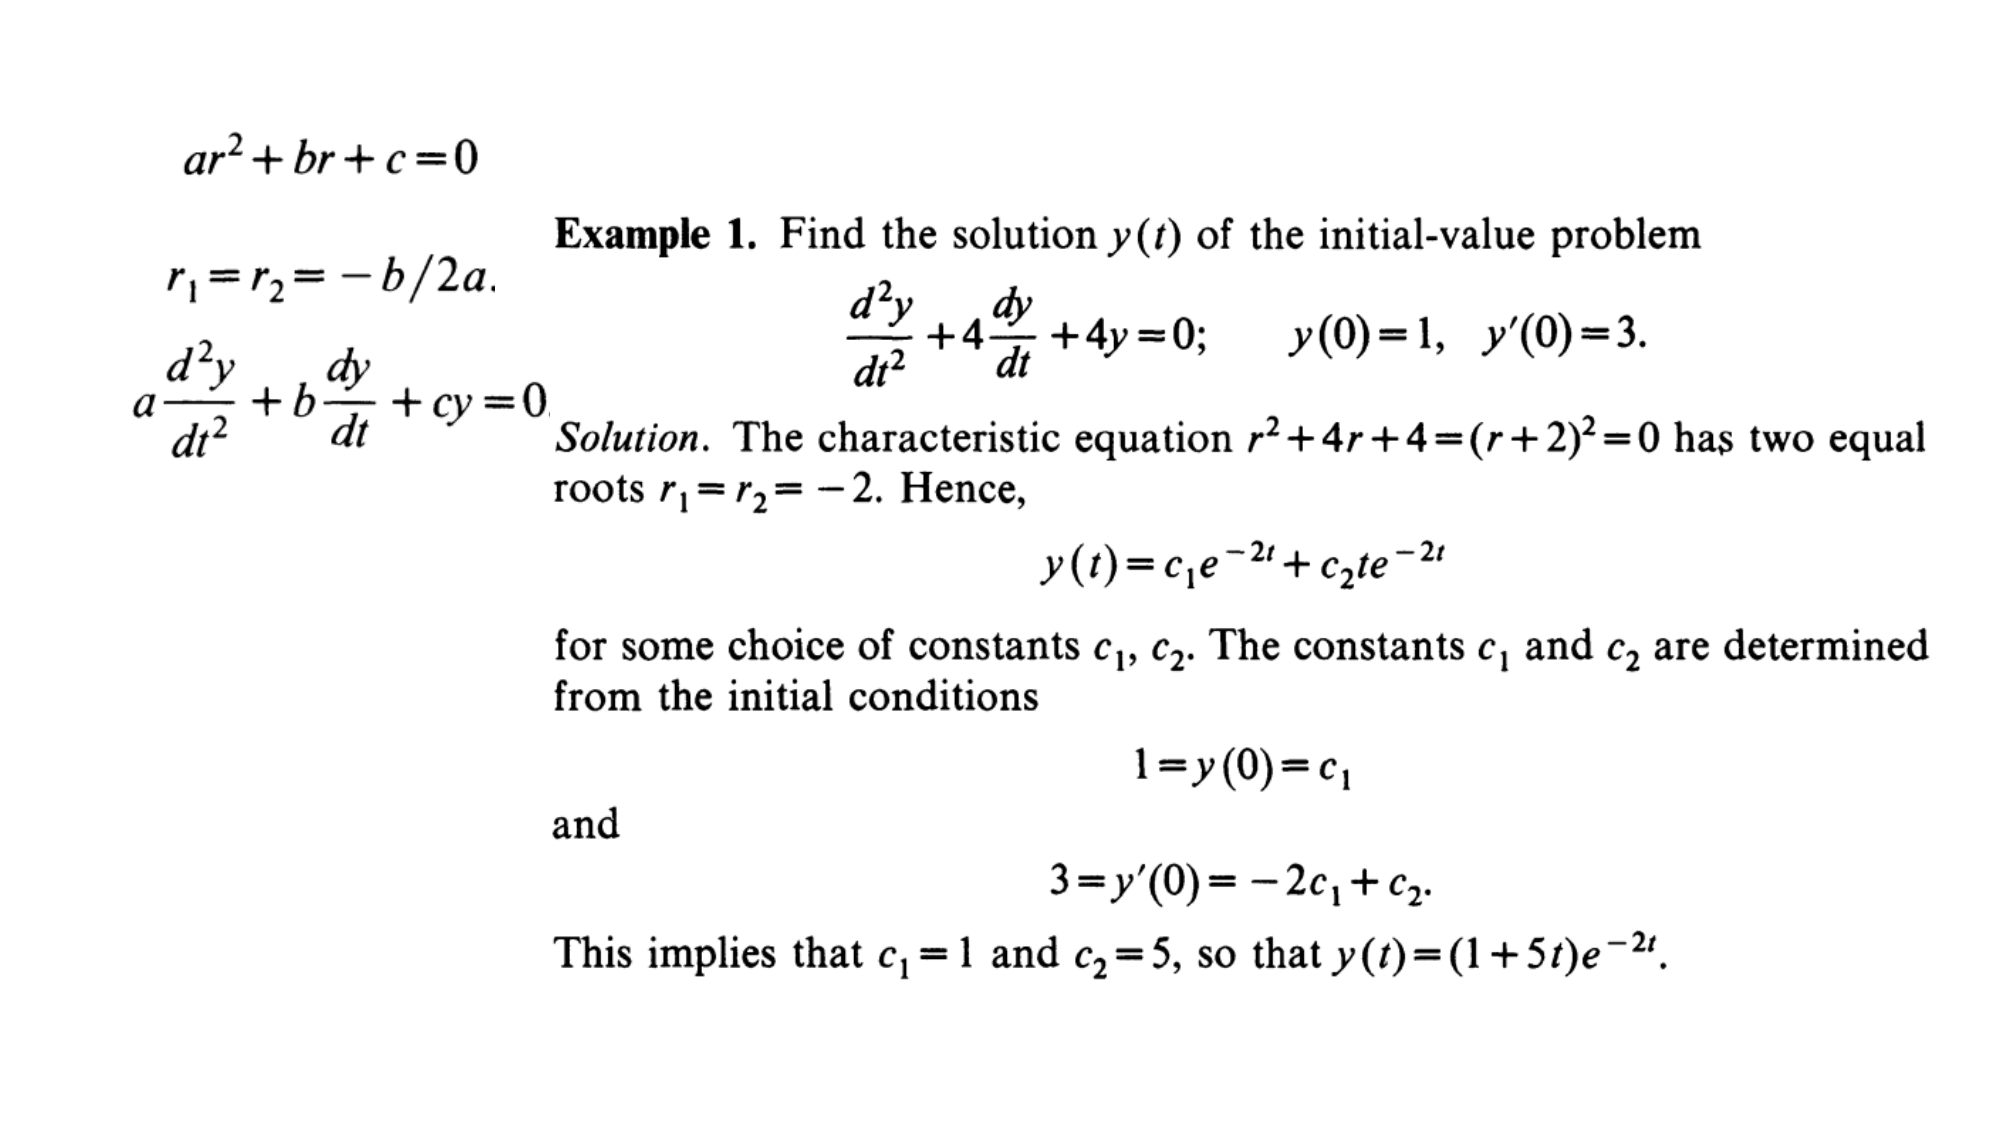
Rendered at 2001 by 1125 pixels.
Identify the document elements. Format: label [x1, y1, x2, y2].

picture [174, 115, 495, 189]
picture [106, 195, 1945, 995]
picture [162, 245, 495, 307]
